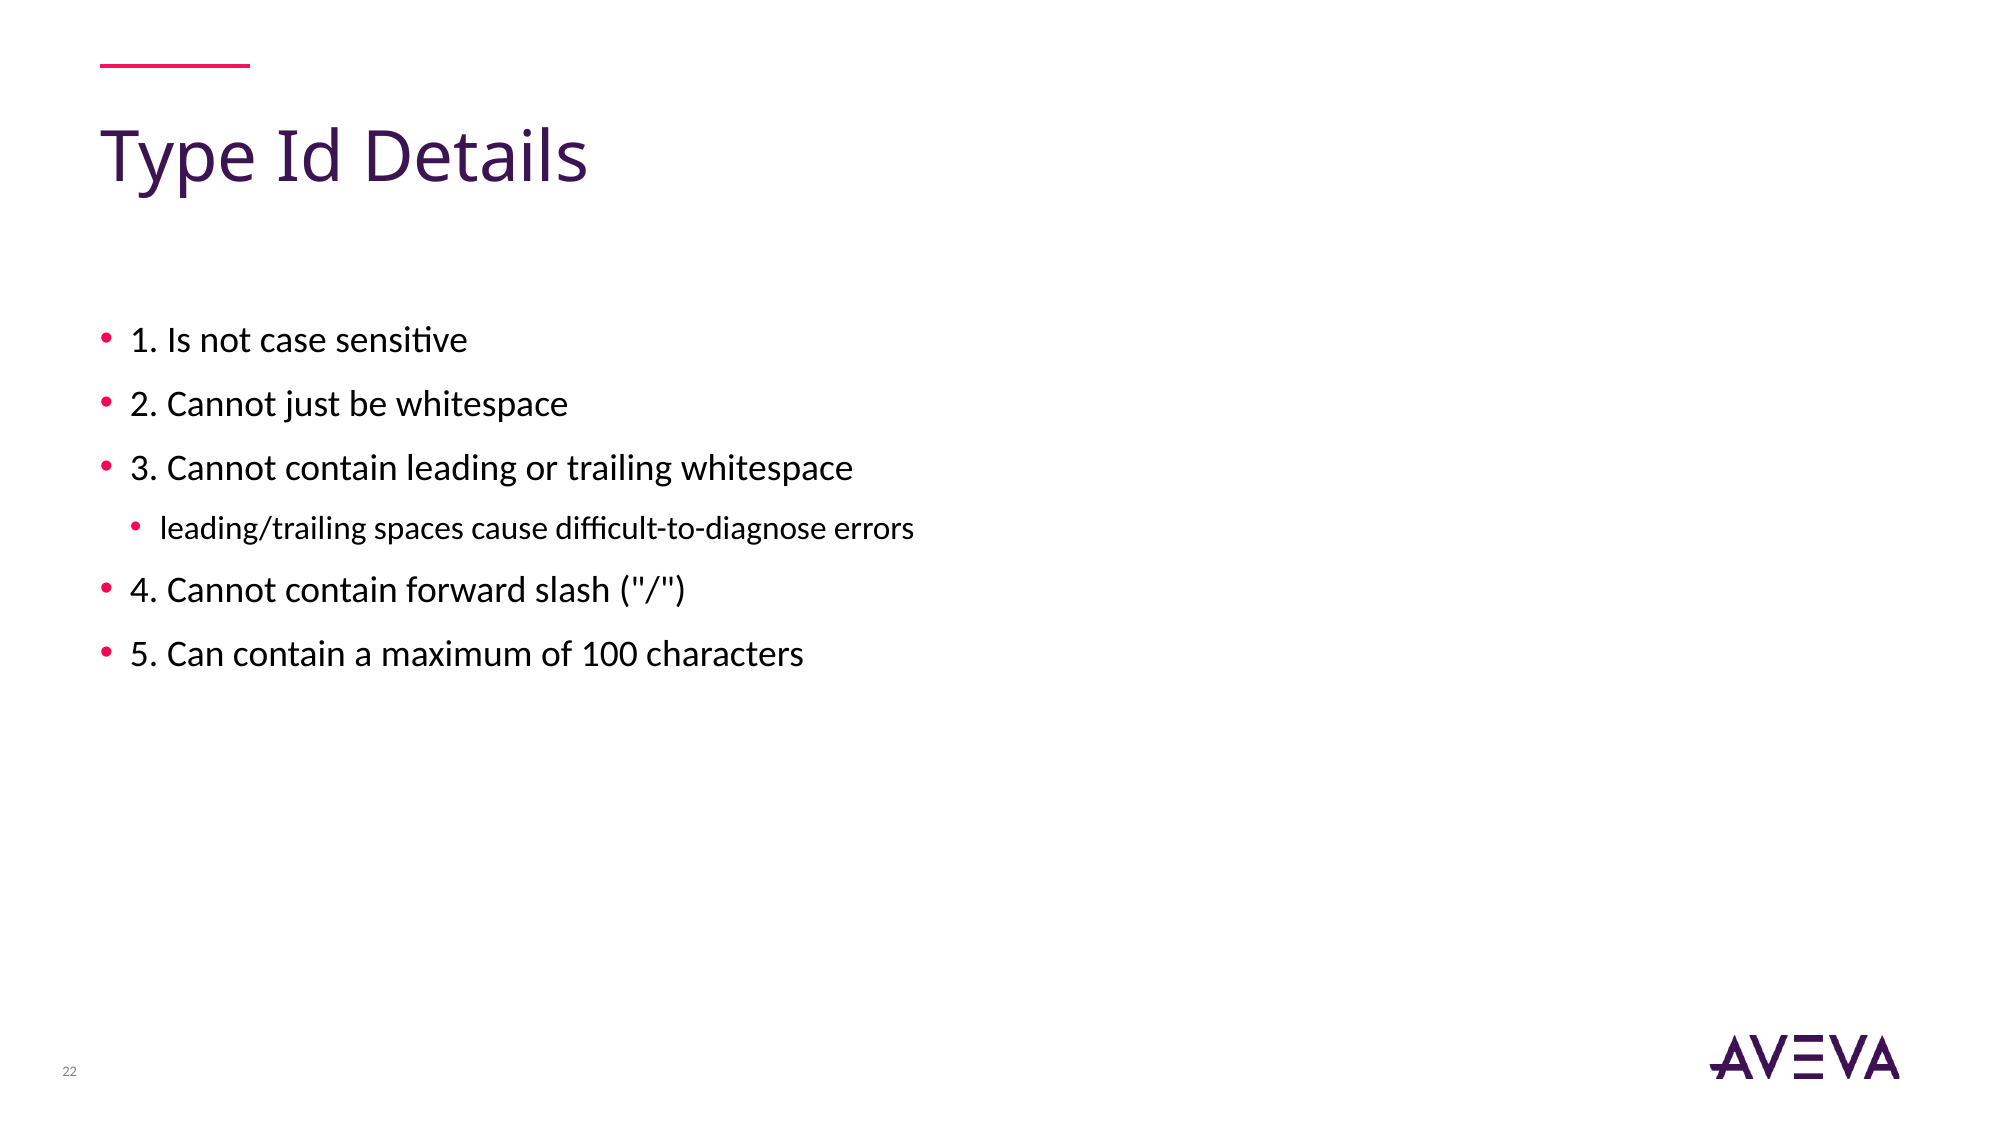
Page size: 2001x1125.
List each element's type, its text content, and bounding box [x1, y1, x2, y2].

title Type Id Details [100, 95, 1901, 229]
list 1. Is not case sensitive 2. Cannot just be whitespace 3. Cannot contain leading or trailing whitespace leading/trailing spaces cause difficult-to-diagnose errors 4. Cannot contain forward slash ("/") 5. Can contain a maximum of 100 characters [99, 314, 1901, 995]
slide_number 22 [41, 1049, 77, 1080]
